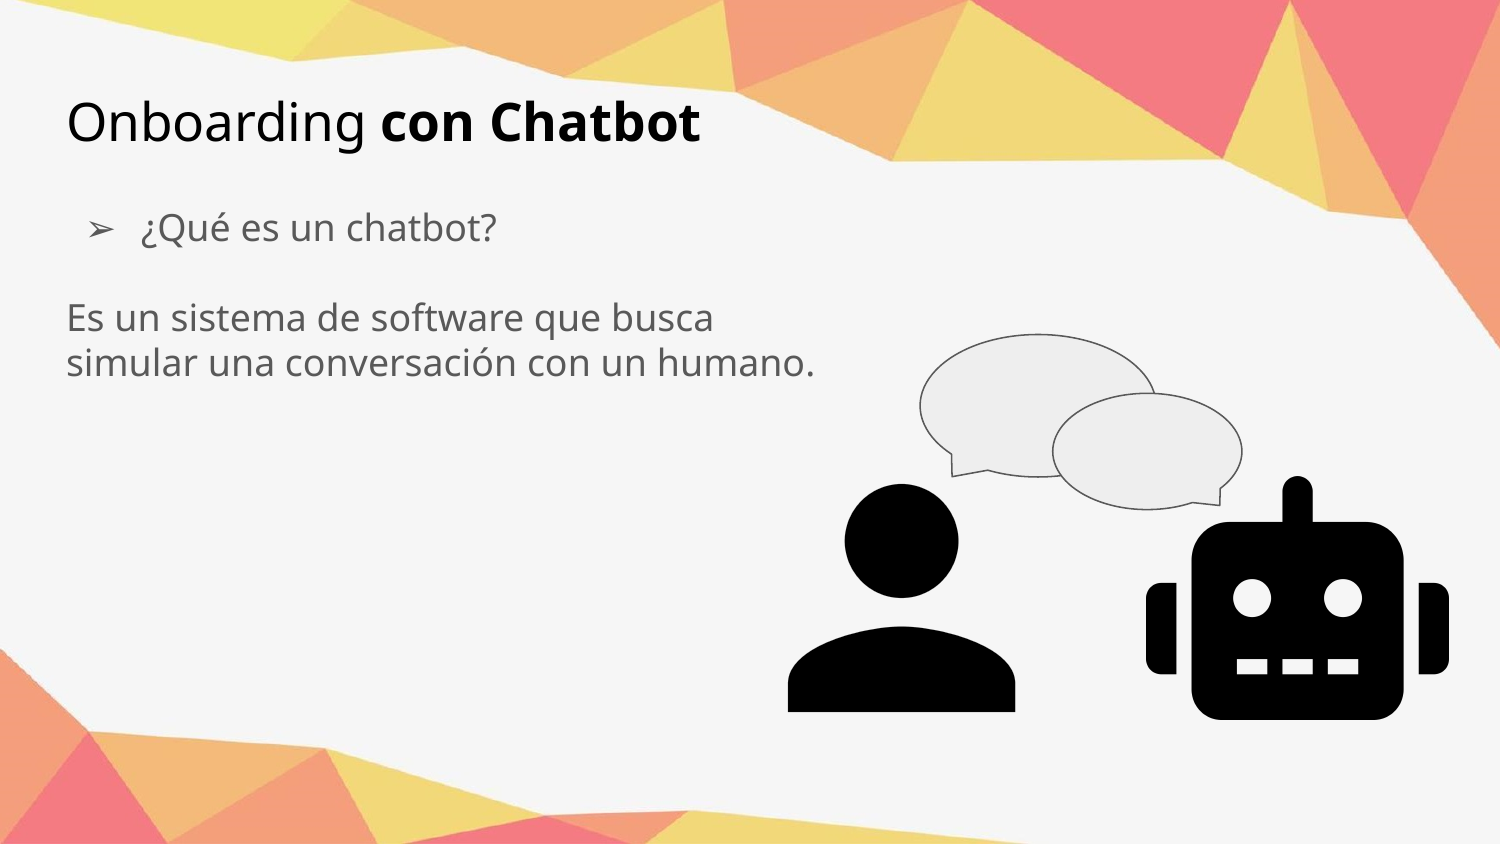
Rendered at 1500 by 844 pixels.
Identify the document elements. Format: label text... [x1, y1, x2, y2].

picture [0, 0, 1500, 844]
title Onboarding con Chatbot [51, 86, 1449, 167]
text_box [1053, 393, 1242, 510]
list ¿Qué es un chatbot? Es un sistema de software que busca simular una conversación con un humano. [51, 189, 1449, 750]
text_box [920, 334, 1155, 446]
text_box [49, 0, 1475, 86]
